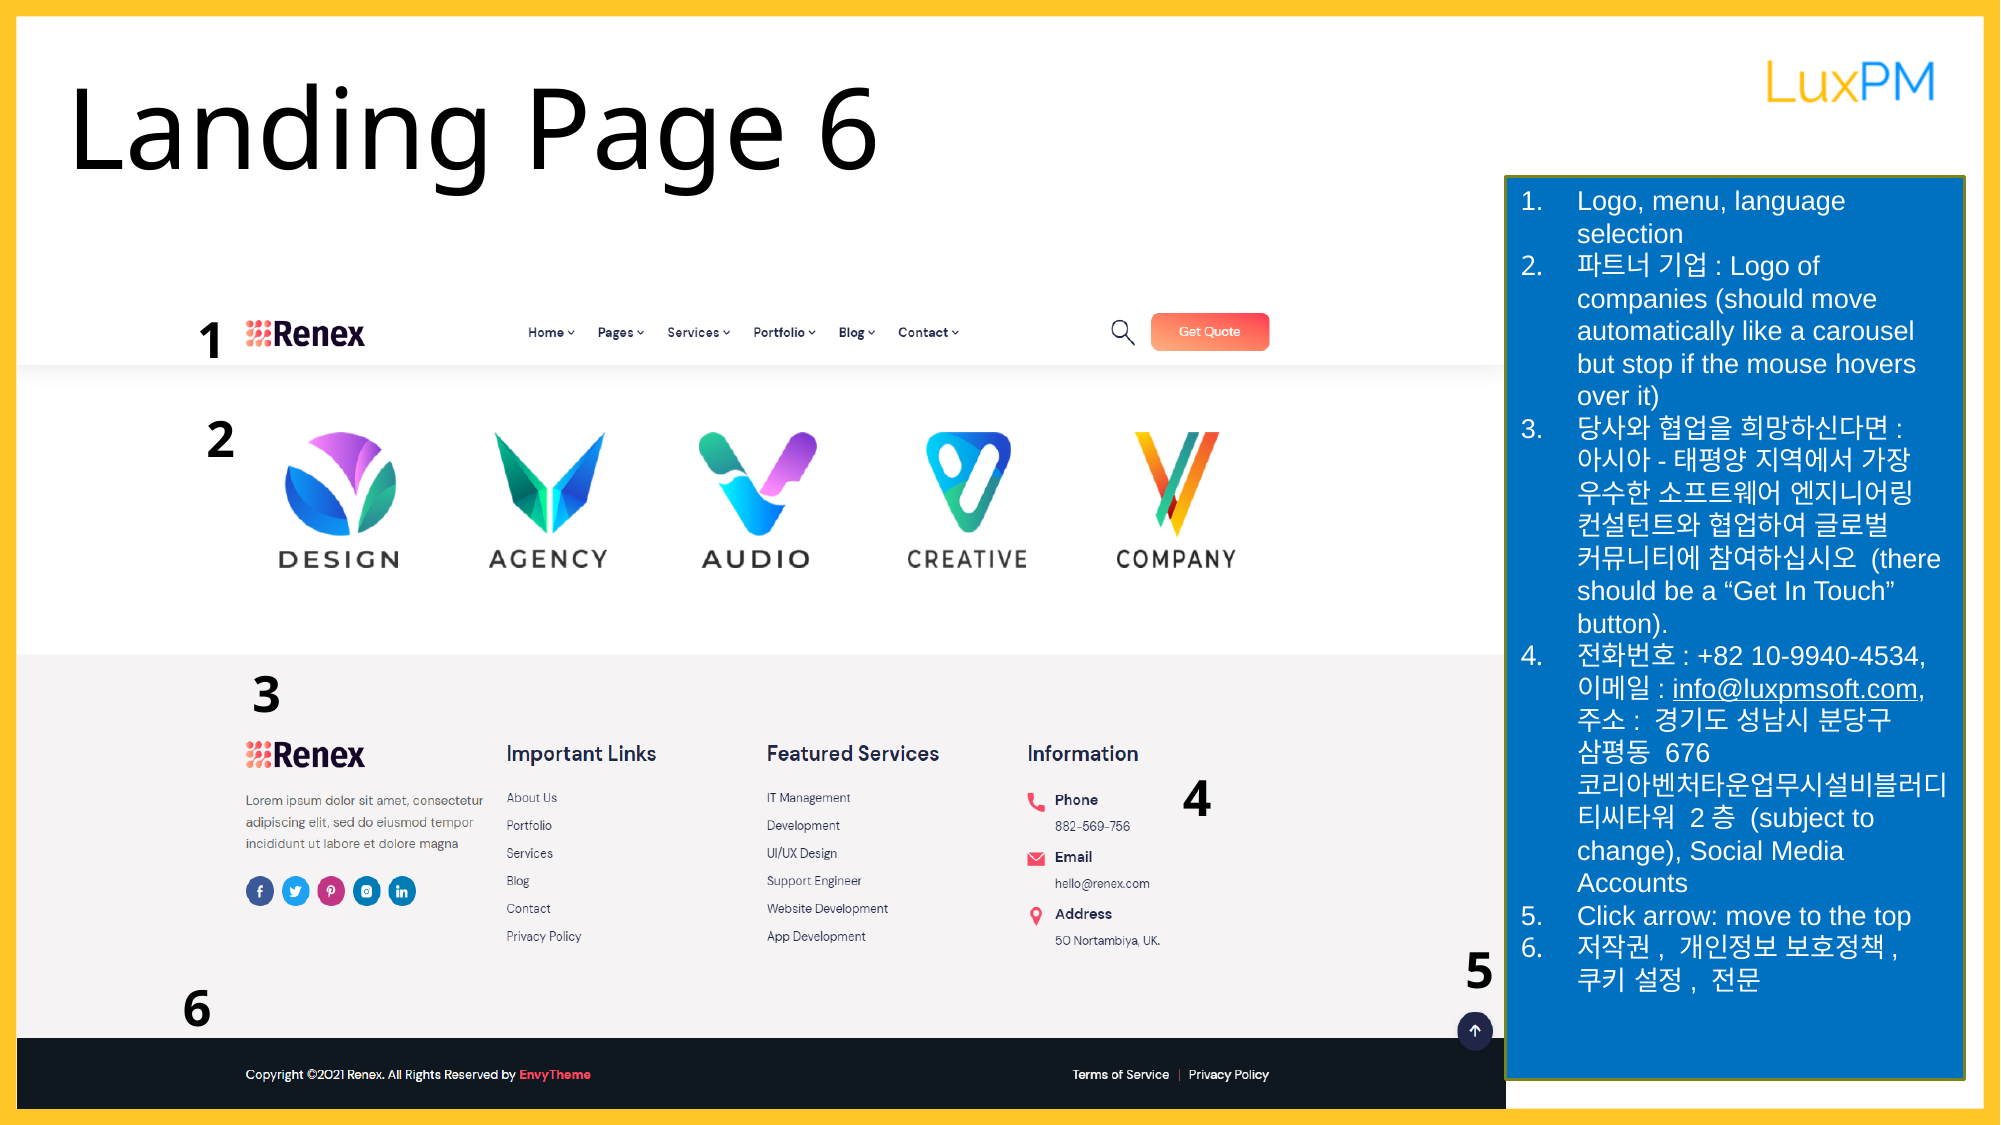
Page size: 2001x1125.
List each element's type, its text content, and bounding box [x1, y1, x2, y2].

title Landing Page 6 [51, 47, 1777, 201]
picture [17, 302, 1507, 1109]
picture [1750, 45, 1949, 121]
text_box Logo, menu, language selection 파트너 기업: Logo of companies (should move automatically like a carousel but stop if the mouse hovers over it) 당사와 협업을 희망하신다면: 아시아-태평양 지역에서 가장 우수한 소프트웨어 엔지니어링 컨설턴트와 협업하여 글로벌 커뮤니티에 참여하십시오 (there should be a “Get In Touch” button). 전화번호: +82 10-9940-4534, 이메일: info@luxpmsoft.com, 주소: 경기도 성남시 분당구 삼평동 676 코리아벤처타운업무시설비블러디티씨타워 2층 (subject to change), Social Media Accounts Click arrow: move to the top 저작권, 개인정보 보호정책, 쿠키 설정, 전문 [1505, 176, 1965, 1080]
